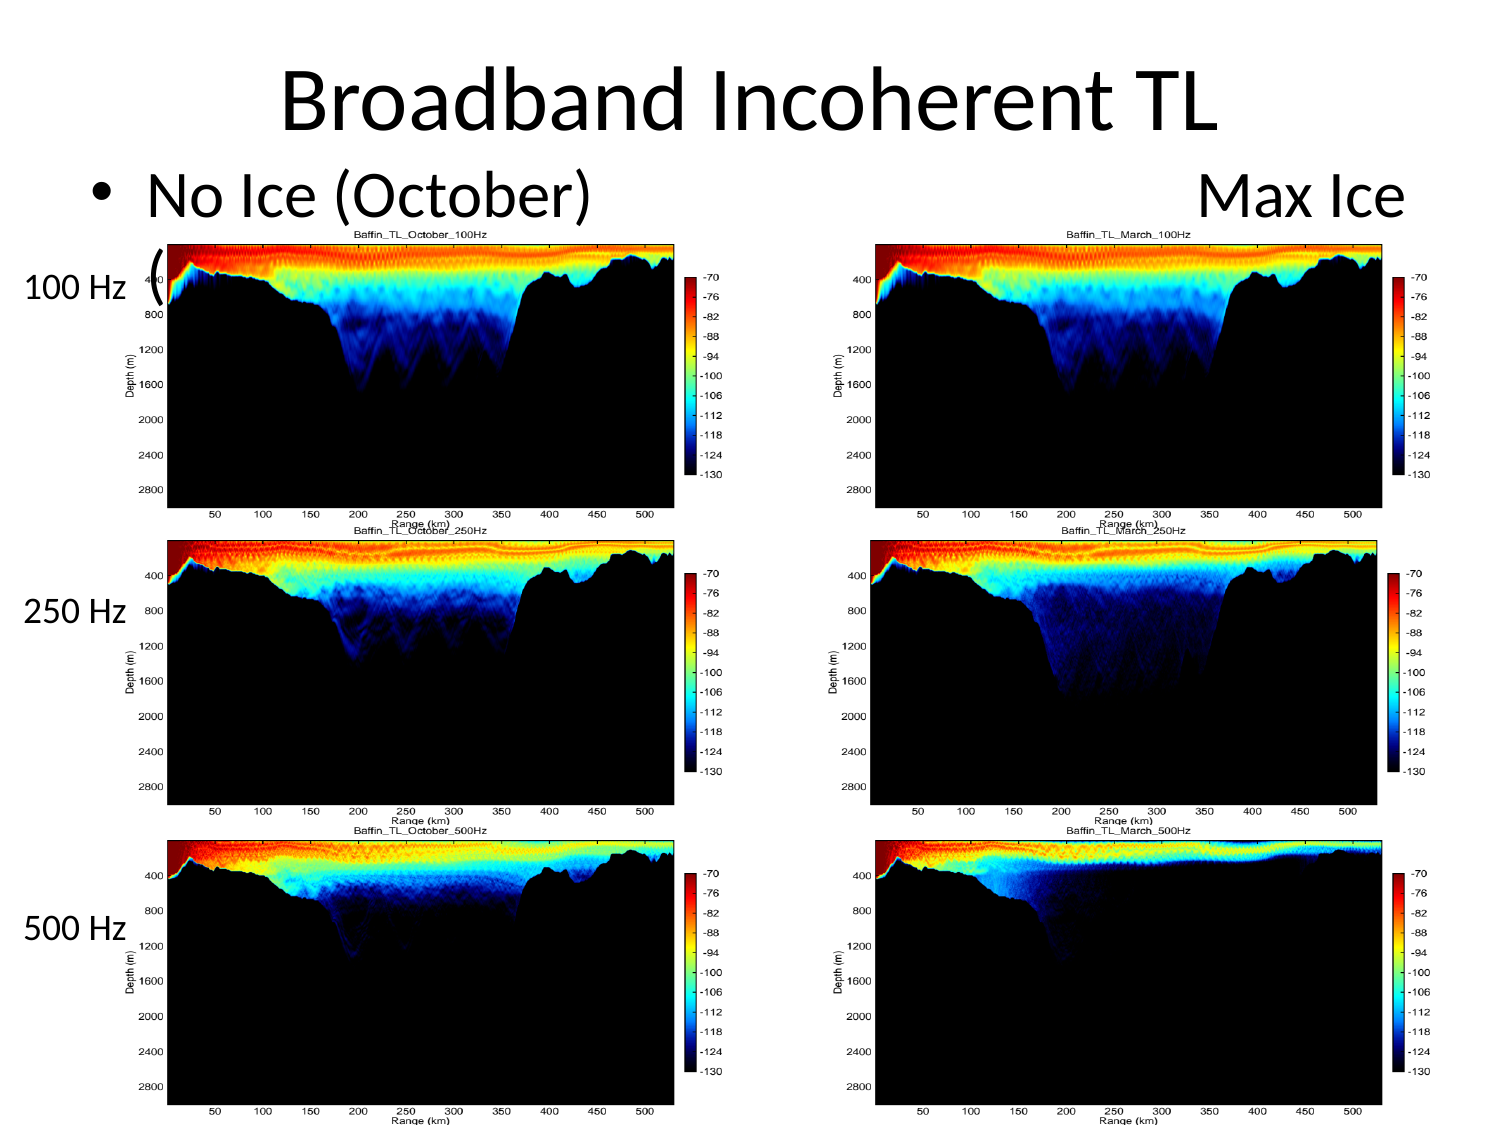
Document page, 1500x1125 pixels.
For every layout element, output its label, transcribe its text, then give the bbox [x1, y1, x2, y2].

picture [121, 228, 723, 1125]
picture [824, 228, 1431, 1125]
list No Ice (October) Max Ice (March) [75, 143, 1425, 886]
title Broadband Incoherent TL [75, 0, 1425, 143]
text_box 100 Hz [8, 254, 116, 315]
text_box 500 Hz [8, 896, 116, 956]
text_box 250 Hz [8, 578, 116, 639]
